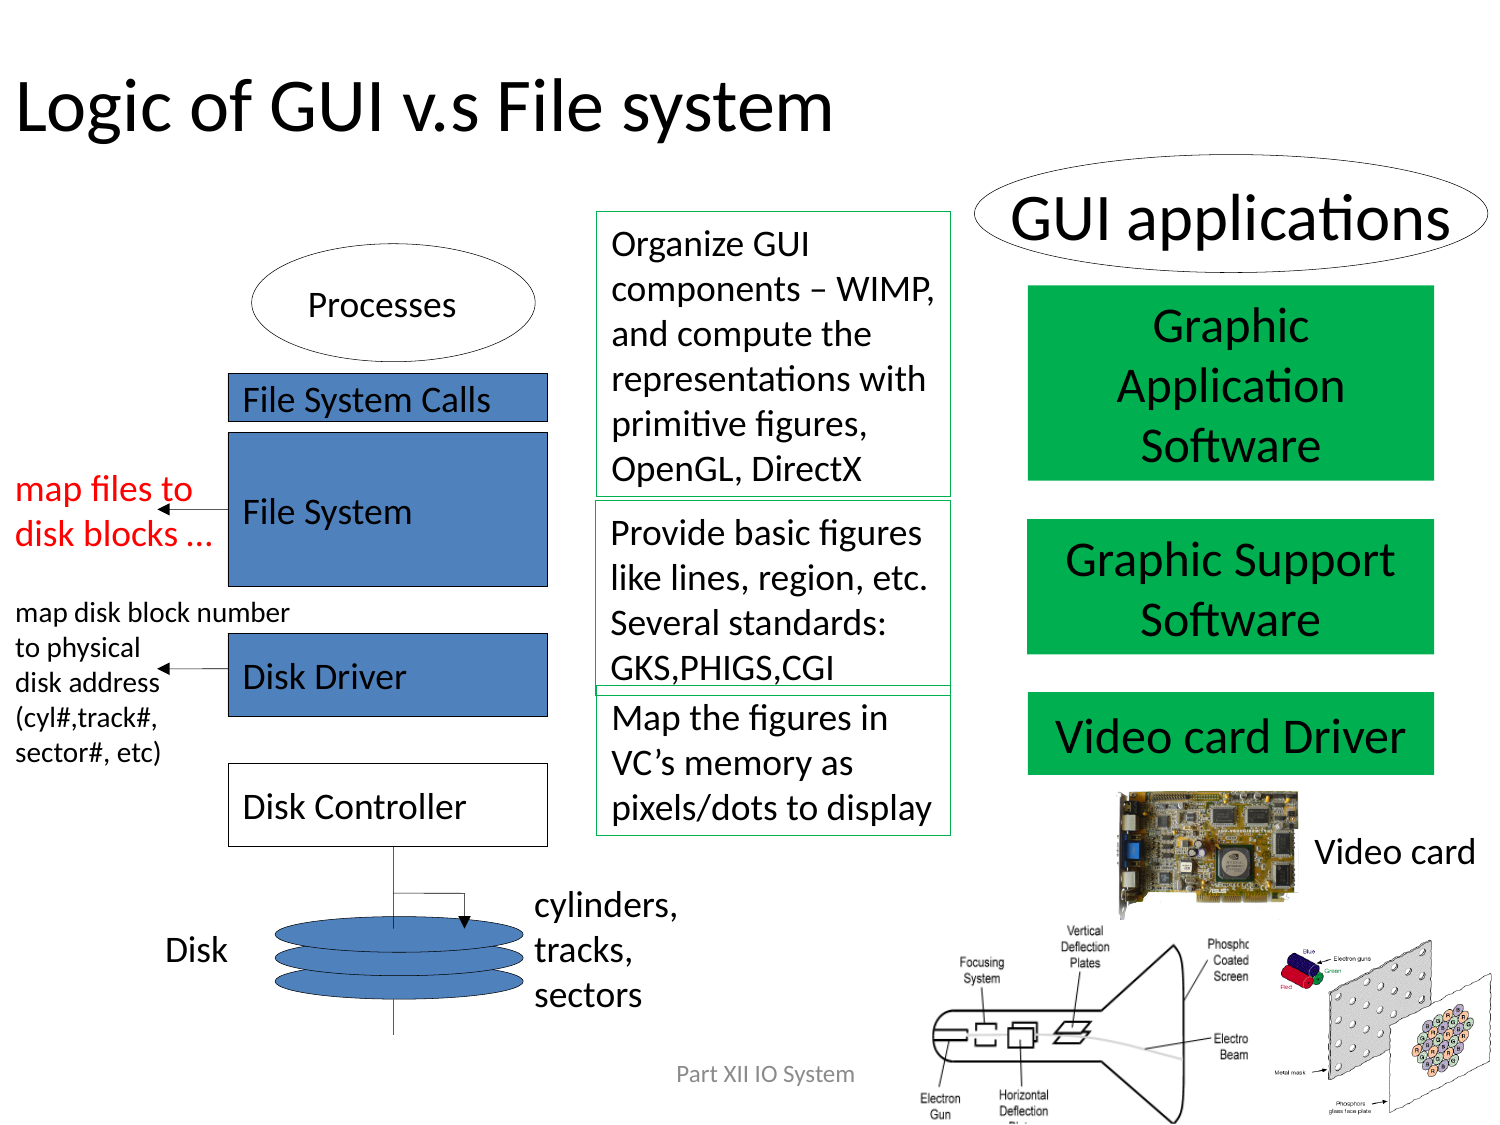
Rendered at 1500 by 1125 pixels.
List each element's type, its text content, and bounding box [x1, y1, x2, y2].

text_box map files to disk blocks … [0, 456, 228, 562]
text_box File System Calls [227, 373, 547, 421]
text_box [157, 503, 229, 516]
text_box Graphic Support Software [1027, 519, 1435, 655]
text_box Map the figures in VC’s memory as pixels/dots to display [596, 685, 951, 836]
text_box Disk Driver [313, 633, 547, 716]
text_box Graphic Application Software [1027, 285, 1435, 481]
text_box Provide basic figures like lines, region, etc. Several standards: GKS,PHIGS,CGI [595, 500, 951, 696]
footer Part XII IO System [512, 1042, 909, 1103]
text_box Video card Driver [1027, 692, 1435, 775]
text_box [275, 970, 519, 1000]
text_box Disk [150, 916, 244, 978]
text_box Organize GUI components – WIMP, and compute the representations with primitive figures, OpenGL, DirectX [596, 211, 951, 497]
picture [915, 789, 1299, 1125]
text_box map disk block number to physical disk address (cyl#,track#, sector#, etc) [0, 586, 313, 777]
text_box GUI applications [974, 154, 1488, 273]
text_box [275, 946, 519, 976]
text_box [458, 893, 471, 929]
text_box cylinders, tracks, sectors [519, 872, 703, 1024]
text_box Disk Controller [227, 763, 547, 846]
picture [1263, 931, 1500, 1123]
text_box Processes [251, 243, 536, 362]
text_box [275, 916, 519, 953]
text_box Video card [1303, 820, 1492, 880]
title Logic of GUI v.s File system [0, 46, 1350, 155]
text_box File System [227, 432, 547, 587]
